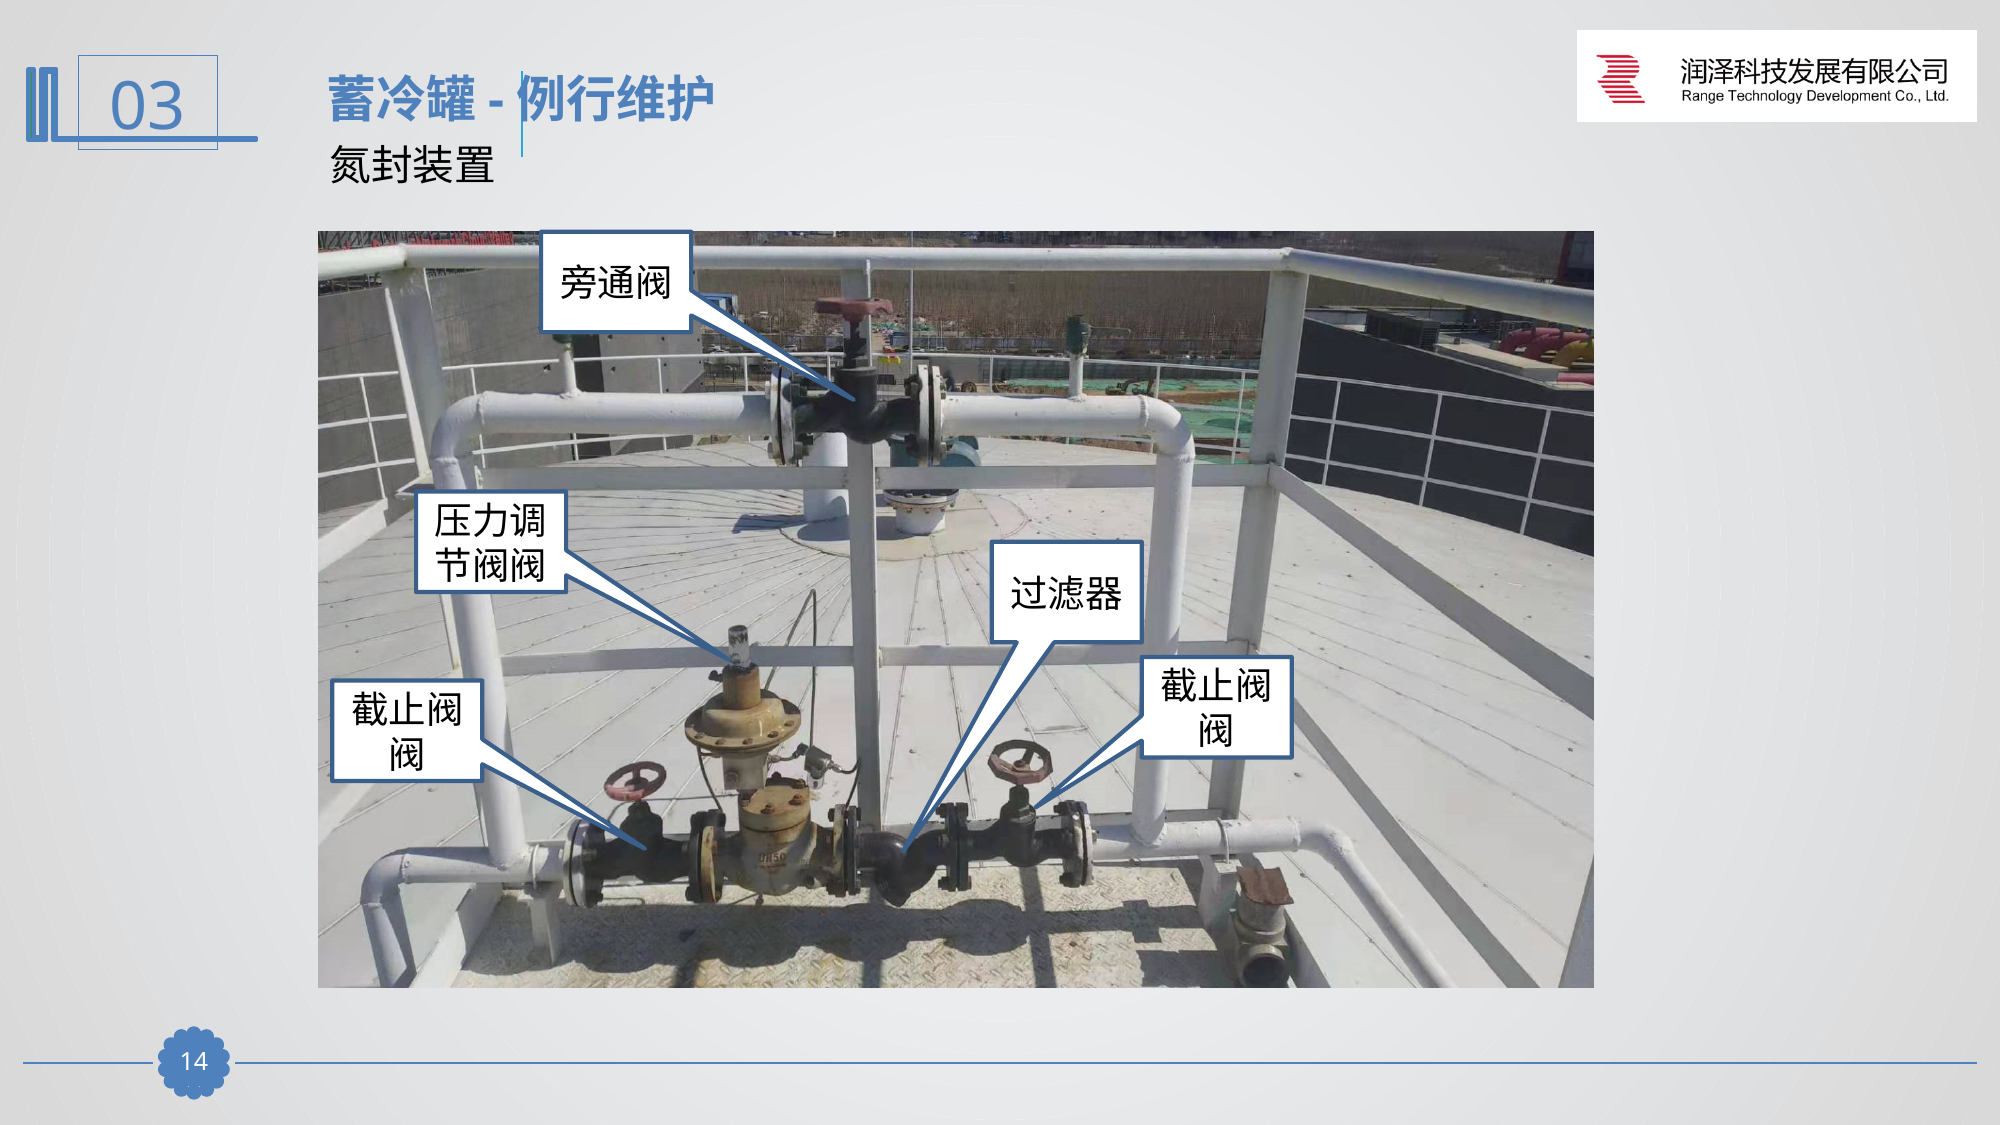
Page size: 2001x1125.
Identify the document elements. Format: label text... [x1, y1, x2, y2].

slide_number 13 [169, 1039, 218, 1086]
picture [317, 231, 1595, 989]
picture [1577, 30, 1977, 122]
text_box 蓄冷罐-例行维护 [311, 59, 1012, 135]
text_box 氮封装置 [314, 131, 774, 197]
